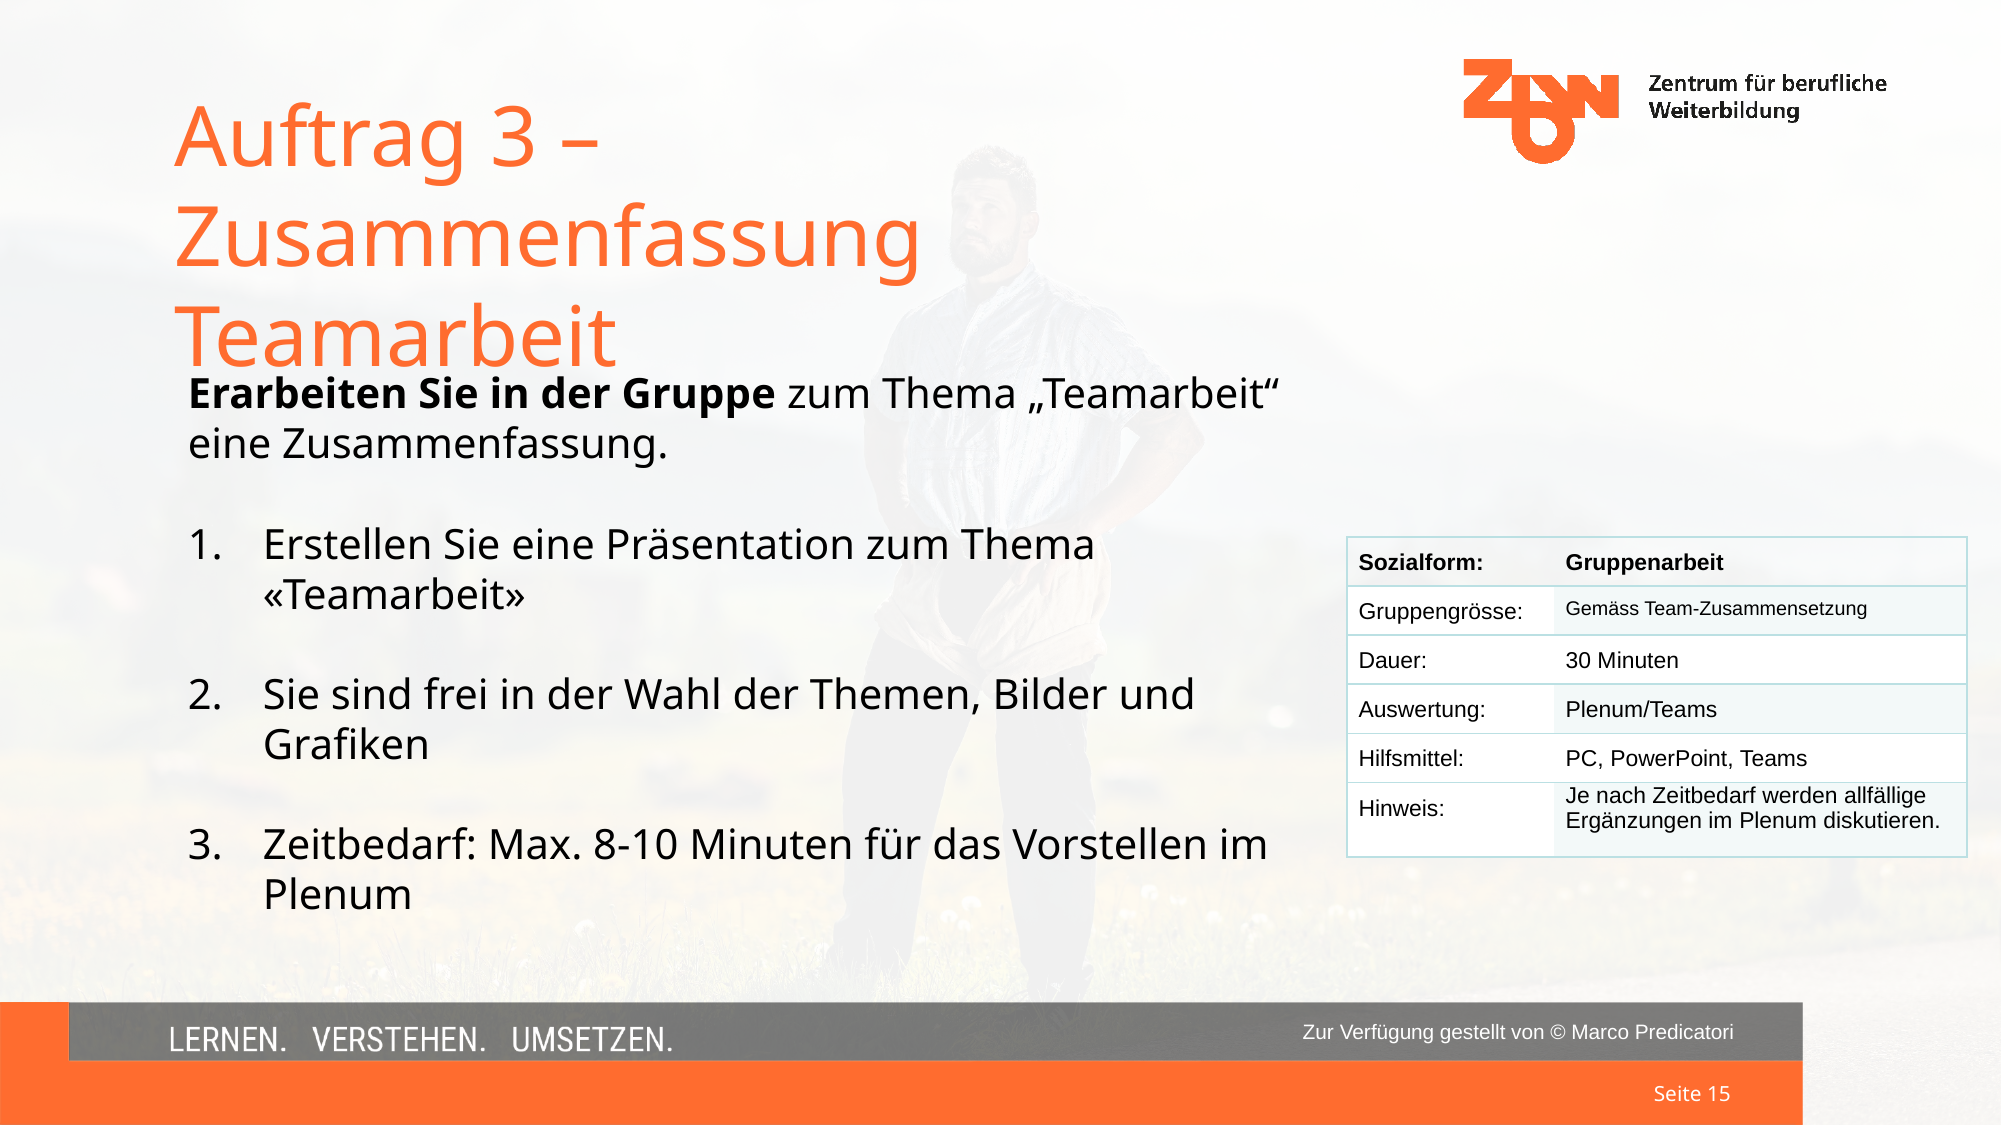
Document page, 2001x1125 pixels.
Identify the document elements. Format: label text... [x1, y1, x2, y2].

table_cell PC, PowerPoint, Teams [1554, 734, 1966, 782]
picture [0, 0, 2000, 1125]
table_cell Gemäss Team-Zusammensetzung [1554, 587, 1966, 634]
text_box Auftrag 3 – Zusammenfassung Teamarbeit [159, 75, 1349, 297]
table_cell Dauer: [1348, 636, 1554, 683]
text_box Erarbeiten Sie in der Gruppe zum Thema „Teamarbeit“ eine Zusammenfassung. Erstellen Sie eine Präsentation zum Thema «Teamarbeit» Sie sind frei in der Wahl der Themen, Bilder und Grafiken Zeitbedarf: Max. 8-10 Minuten für das Vorstellen im Plenum [173, 359, 1318, 925]
table_cell Plenum/Teams [1554, 685, 1966, 733]
table_header Gruppenarbeit [1554, 538, 1966, 585]
table_cell Gruppengrösse: [1348, 587, 1554, 634]
table_cell 30 Minuten [1554, 636, 1966, 683]
table_header Sozialform: [1348, 538, 1554, 585]
table_cell Hilfsmittel: [1348, 734, 1554, 782]
table_cell Hinweis: [1348, 783, 1554, 856]
table_cell Auswertung: [1348, 685, 1554, 733]
table_cell Je nach Zeitbedarf werden allfällige Ergänzungen im Plenum diskutieren. [1554, 783, 1966, 856]
